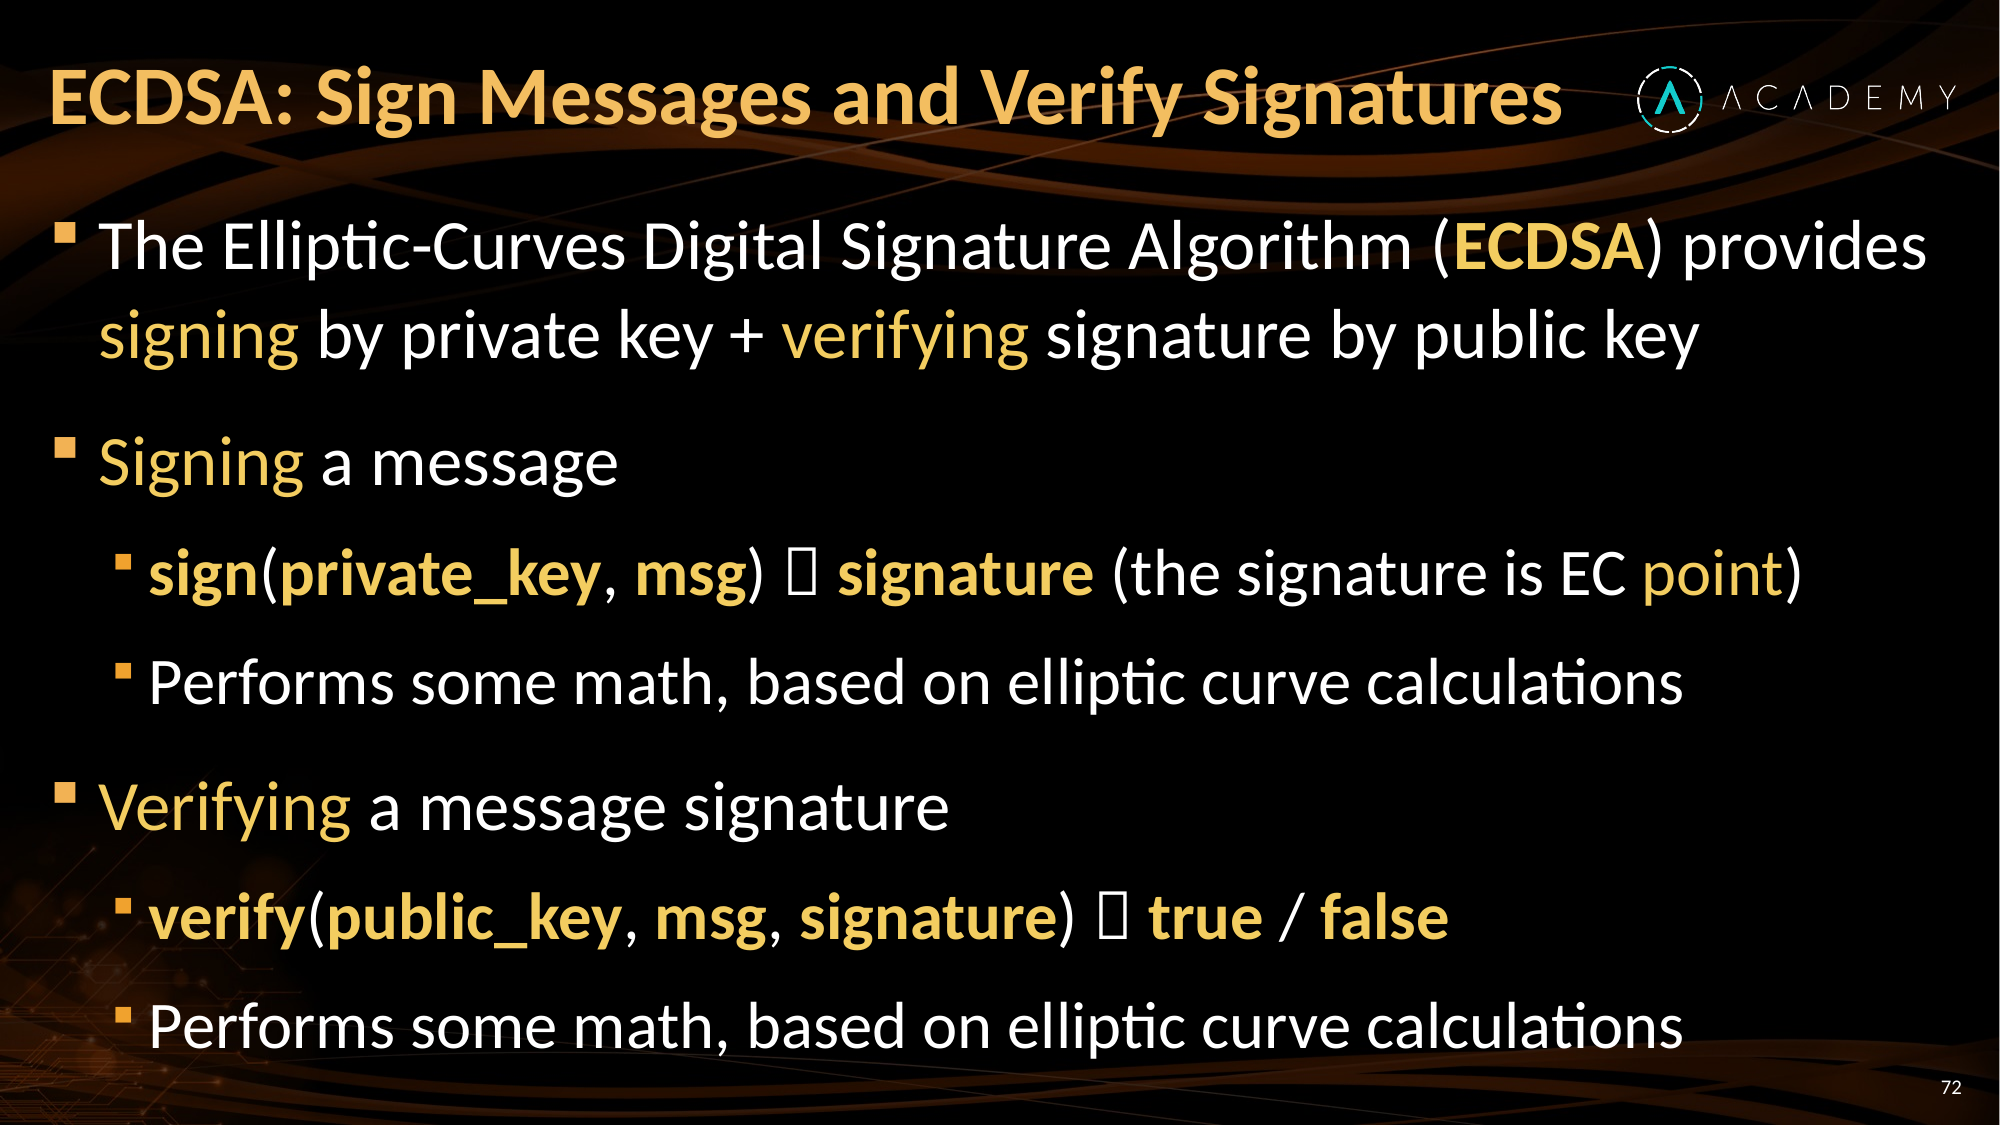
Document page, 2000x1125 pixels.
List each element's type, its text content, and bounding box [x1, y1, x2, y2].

title ECDSA: Sign Messages and Verify Signatures [30, 6, 1602, 189]
list The Elliptic-Curves Digital Signature Algorithm (ECDSA) provides signing by private key + verifying signature by public key Signing a message sign(private_key, msg)  signature (the signature is EC point) Performs some math, based on elliptic curve calculations Verifying a message signature verify(public_key, msg, signature)  true / false Performs some math, based on elliptic curve calculations [31, 188, 1968, 1103]
picture [0, 0, 2000, 1125]
